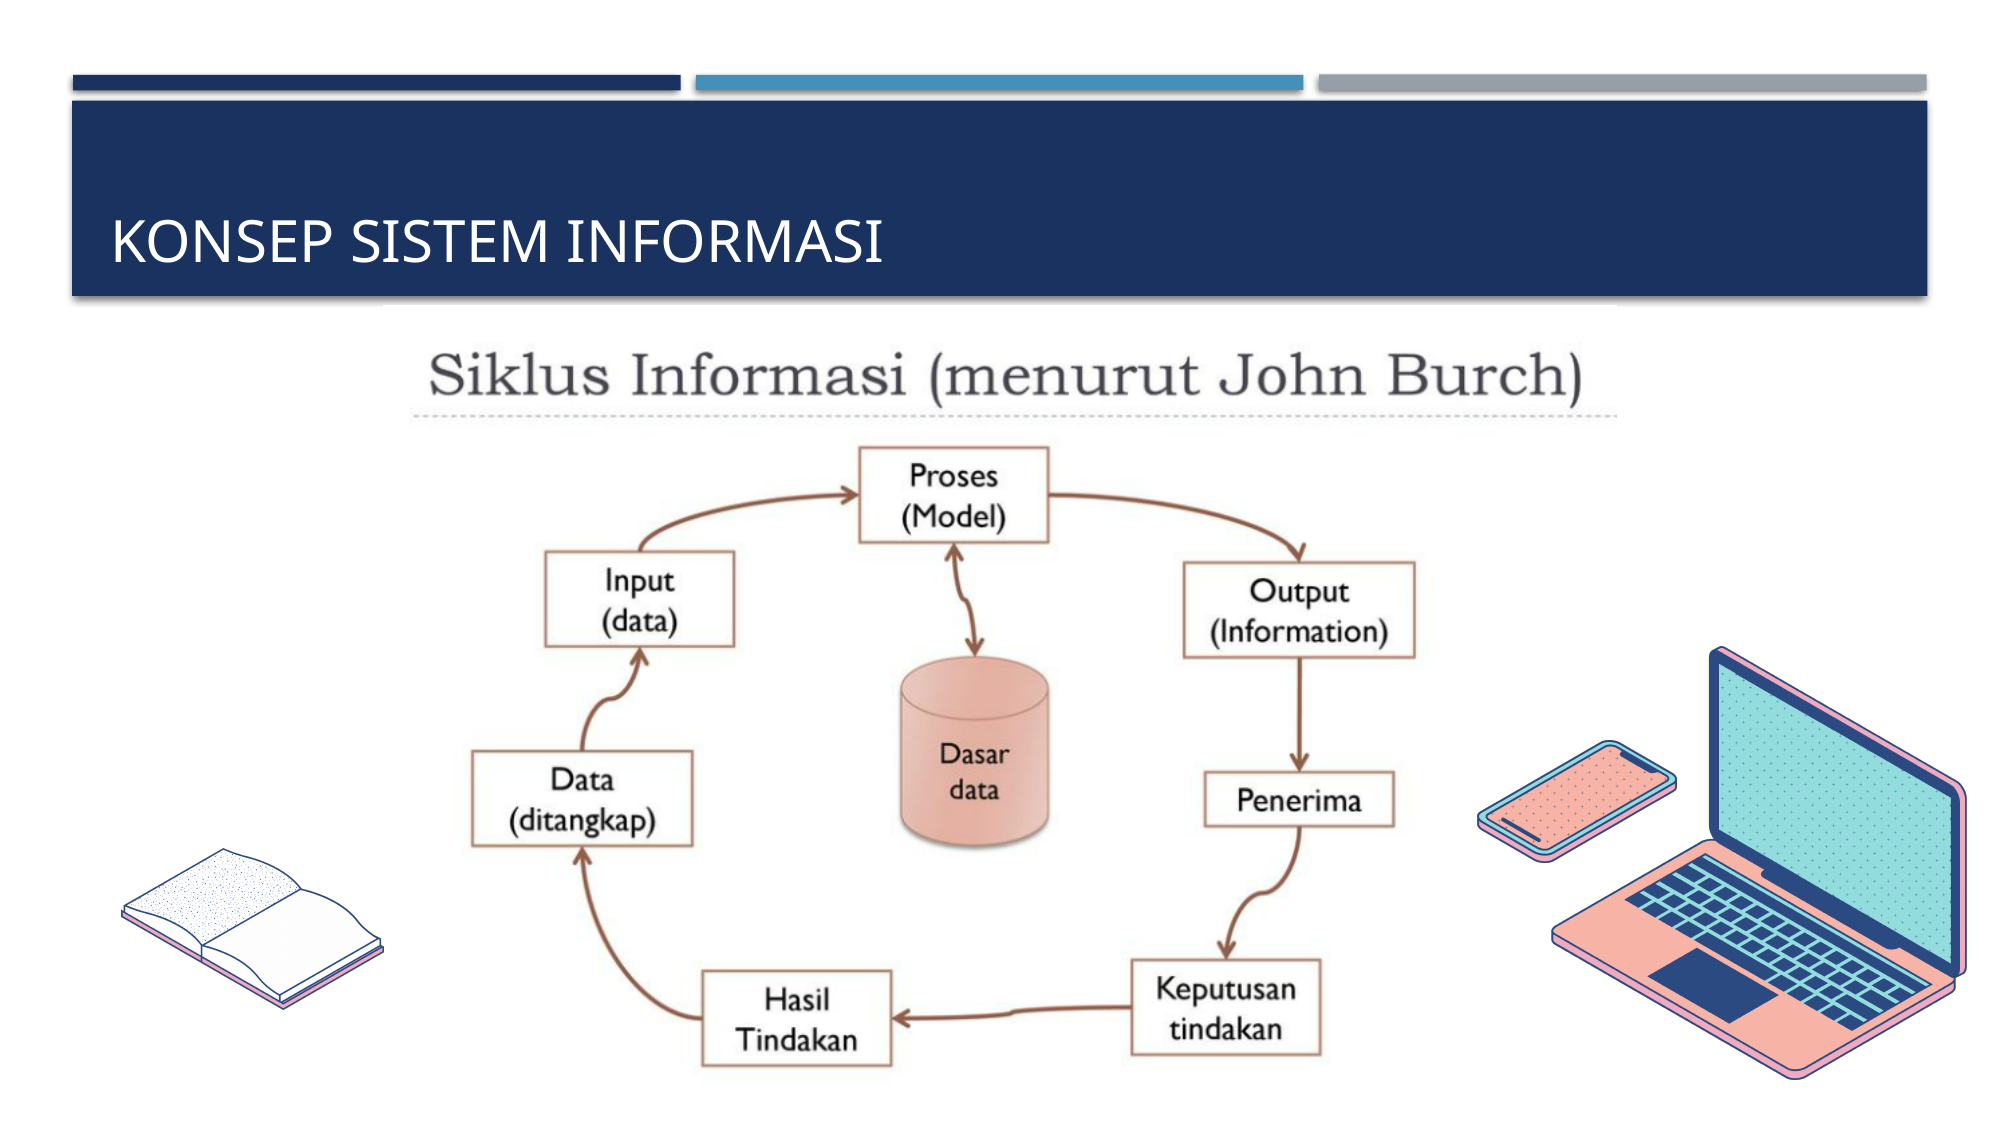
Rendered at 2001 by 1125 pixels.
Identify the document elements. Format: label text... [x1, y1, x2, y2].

picture [121, 847, 384, 1011]
picture [1476, 646, 1967, 1080]
title Konsep Sistem informasi [95, 115, 1905, 282]
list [382, 304, 1618, 1102]
